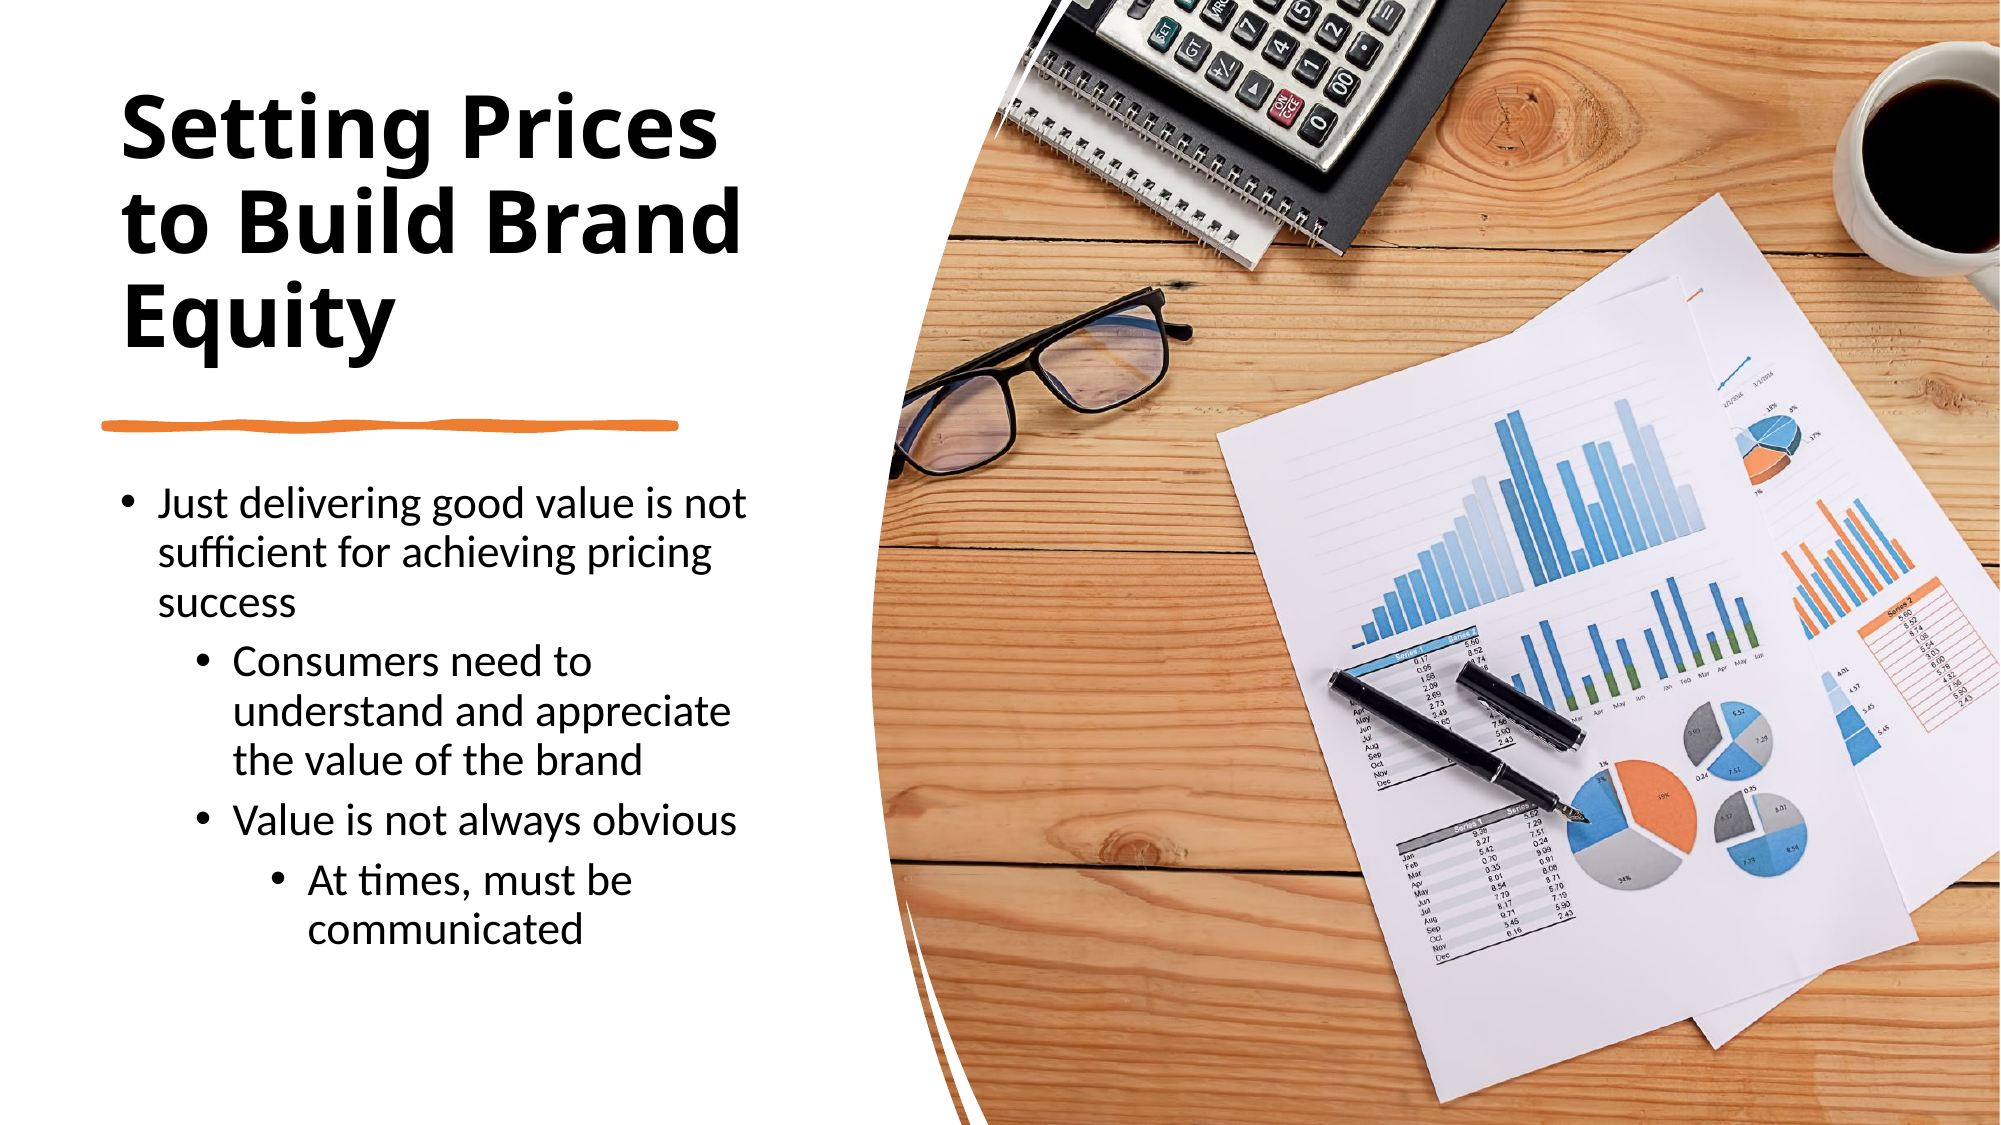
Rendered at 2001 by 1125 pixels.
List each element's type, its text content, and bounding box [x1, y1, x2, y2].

picture [871, 0, 2000, 1125]
title Setting Prices to Build Brand Equity [105, 53, 822, 375]
list Just delivering good value is not sufficient for achieving pricing success Consumers need to understand and appreciate the value of the brand Value is not always obvious At times, must be communicated [105, 471, 802, 1016]
text_box [0, 0, 871, 1125]
text_box [103, 421, 676, 431]
